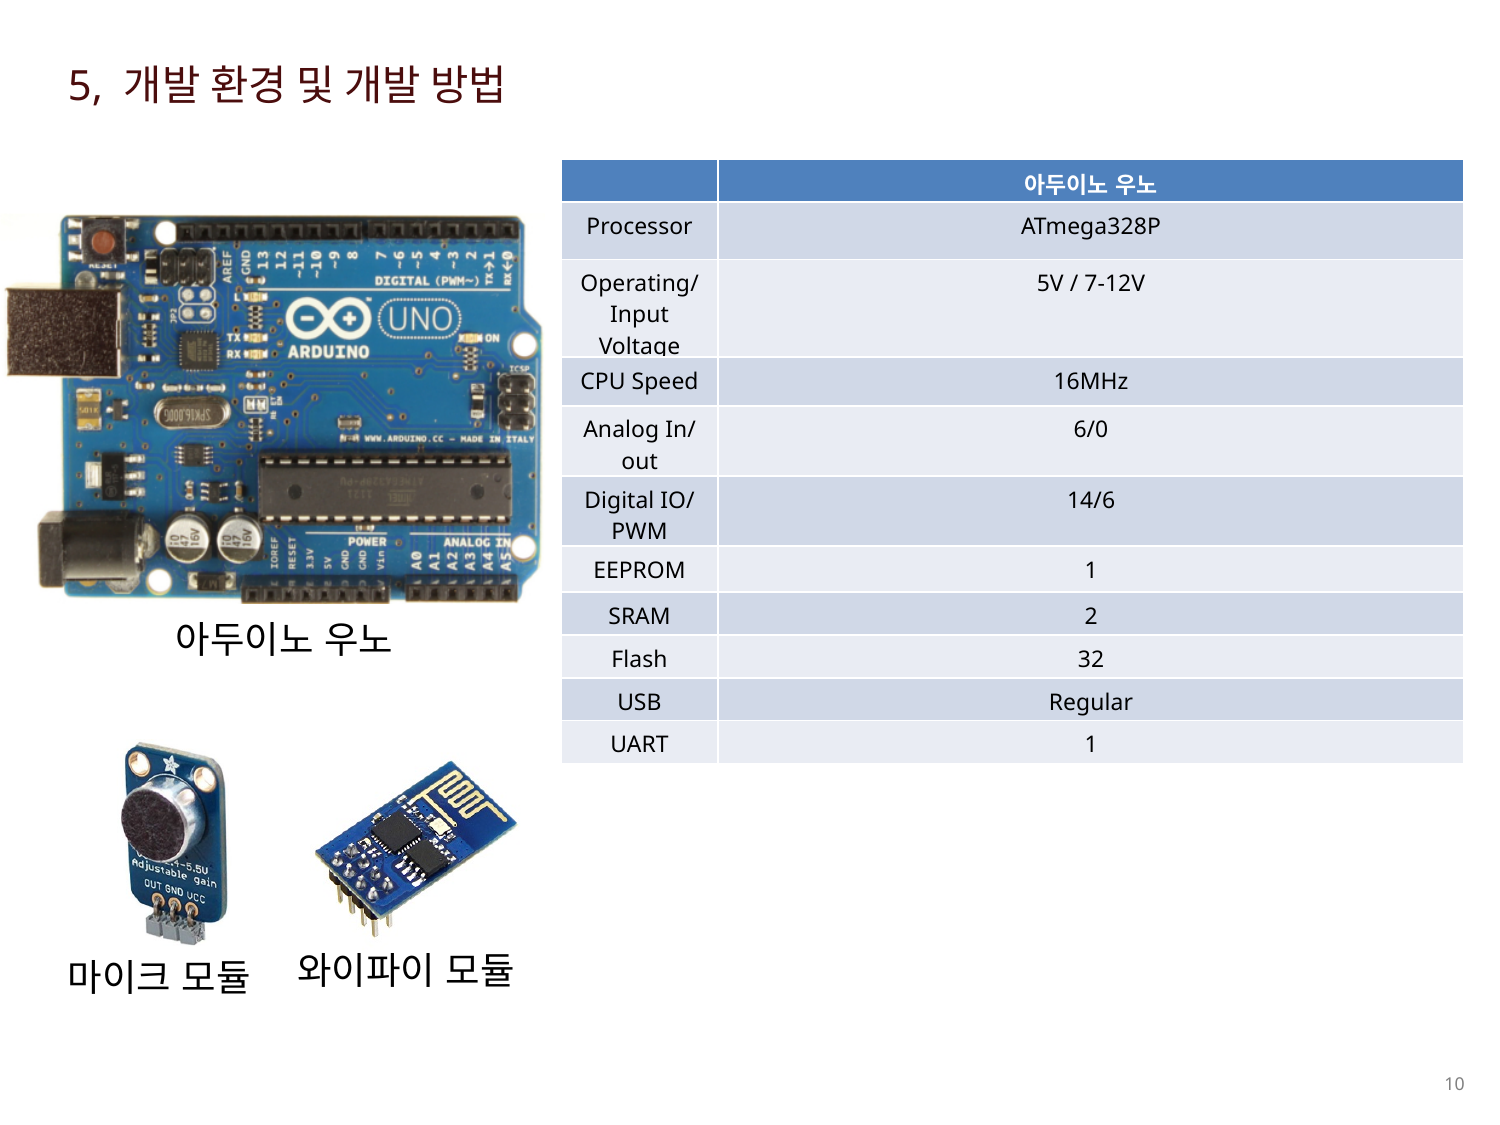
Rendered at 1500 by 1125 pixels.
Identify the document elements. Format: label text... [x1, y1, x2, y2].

table_cell 16MHz [719, 358, 1463, 405]
table_cell CPU Speed [562, 358, 717, 405]
table_cell 6/0 [719, 407, 1463, 475]
table_cell 1 [719, 721, 1463, 763]
table_cell ATmega328P [719, 203, 1463, 259]
table_cell Regular [719, 679, 1463, 720]
table_cell Processor [562, 203, 717, 259]
table_cell 32 [719, 636, 1463, 677]
table_cell 1 [719, 547, 1463, 591]
table_cell 5V / 7-12V [719, 260, 1463, 356]
table_cell USB [562, 679, 717, 720]
table_cell 2 [719, 593, 1463, 634]
table_header [562, 160, 717, 201]
table_cell 14/6 [719, 477, 1463, 545]
table_cell UART [562, 721, 717, 763]
table_cell Flash [562, 636, 717, 677]
table_cell SRAM [562, 593, 717, 634]
table_cell Operating/ Input Voltage [562, 260, 717, 356]
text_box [0, 213, 545, 685]
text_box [326, 739, 558, 1002]
table_cell Digital IO/PWM [562, 477, 717, 545]
table_header 아두이노 우노 [719, 160, 1463, 201]
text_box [52, 739, 325, 1007]
table_cell Analog In/out [562, 407, 717, 475]
table_cell EEPROM [562, 547, 717, 591]
text_box 5, 개발 환경 및 개발 방법 [52, 51, 1200, 117]
